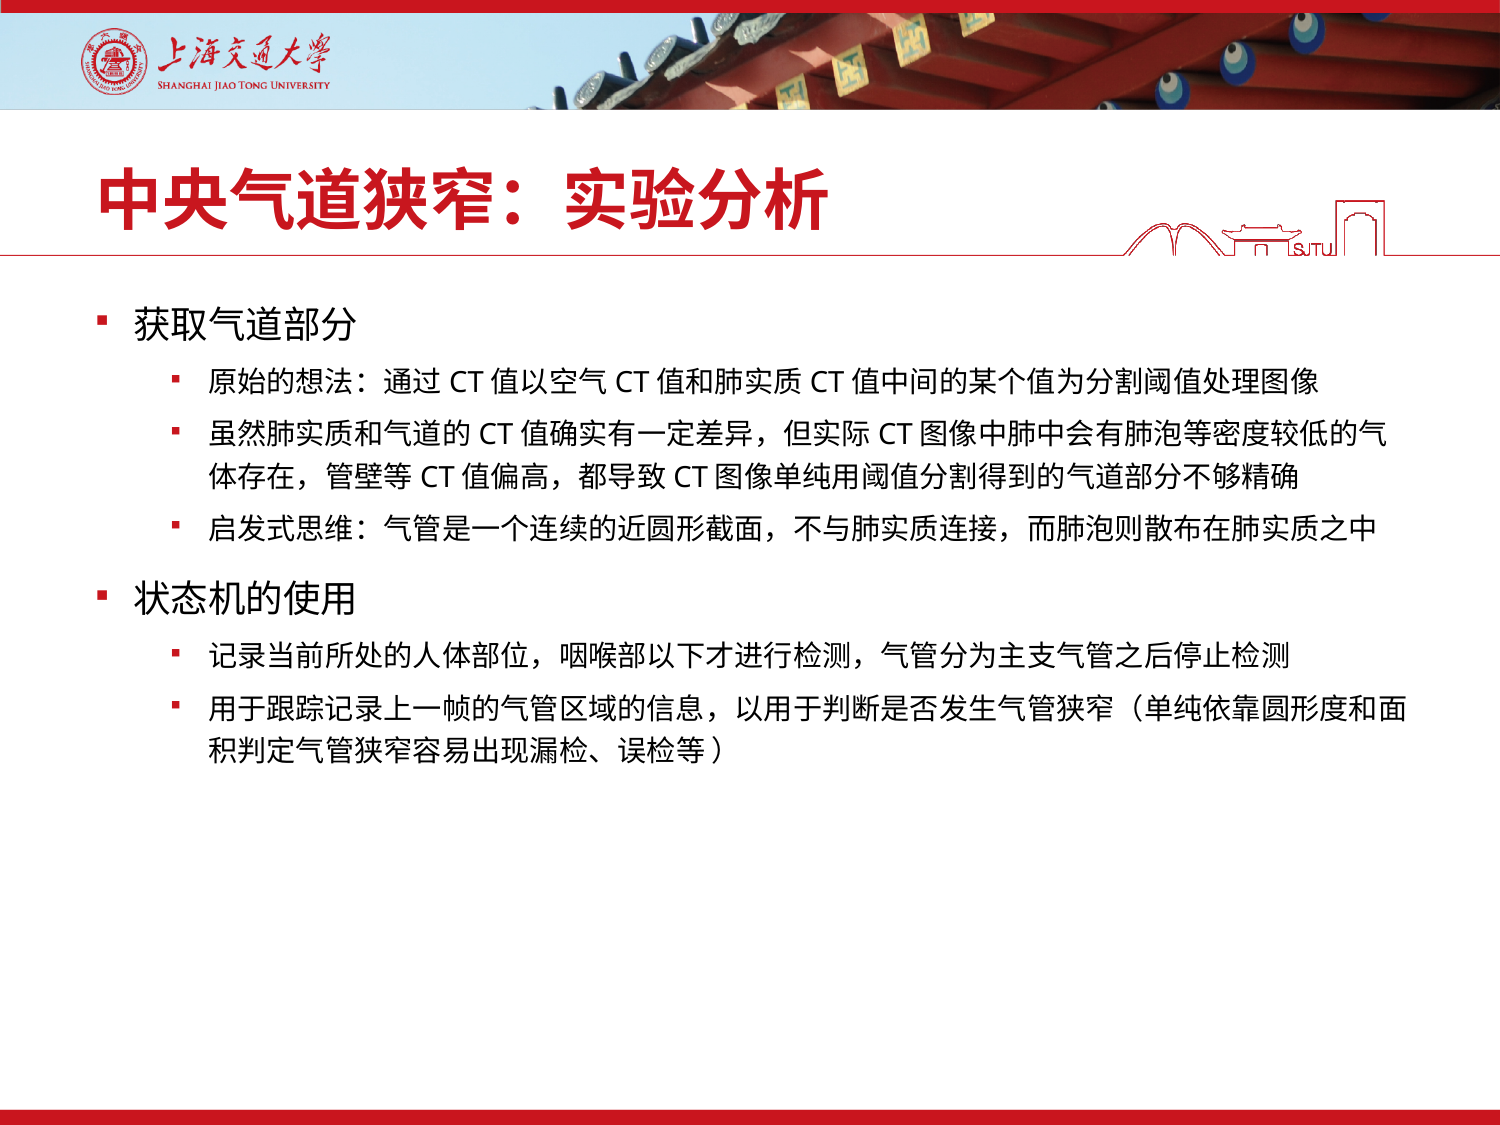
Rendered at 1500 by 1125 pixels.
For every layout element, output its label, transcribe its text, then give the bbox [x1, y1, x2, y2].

title 中央气道狭窄：实验分析 [81, 160, 1455, 255]
picture [0, 0, 1500, 110]
picture [0, 200, 1500, 256]
text_box [837, 650, 868, 712]
text_box 获取气道部分 原始的想法：通过CT值以空气CT值和肺实质CT值中间的某个值为分割阈值处理图像 虽然肺实质和气道的CT值确实有一定差异，但实际CT图像中肺中会有肺泡等密度较低的气体存在，管壁等CT值偏高，都导致CT图像单纯用阈值分割得到的气道部分不够精确 启发式思维：气管是一个连续的近圆形截面，不与肺实质连接，而肺泡则散布在肺实质之中 状态机的使用 记录当前所处的人体部位，咽喉部以下才进行检测，气管分为主支气管之后停止检测 用于跟踪记录上一帧的气管区域的信息，以用于判断是否发生气管狭窄（单纯依靠圆形度和面积判定气管狭窄容易出现漏检、误检等 ） [80, 284, 1425, 1079]
